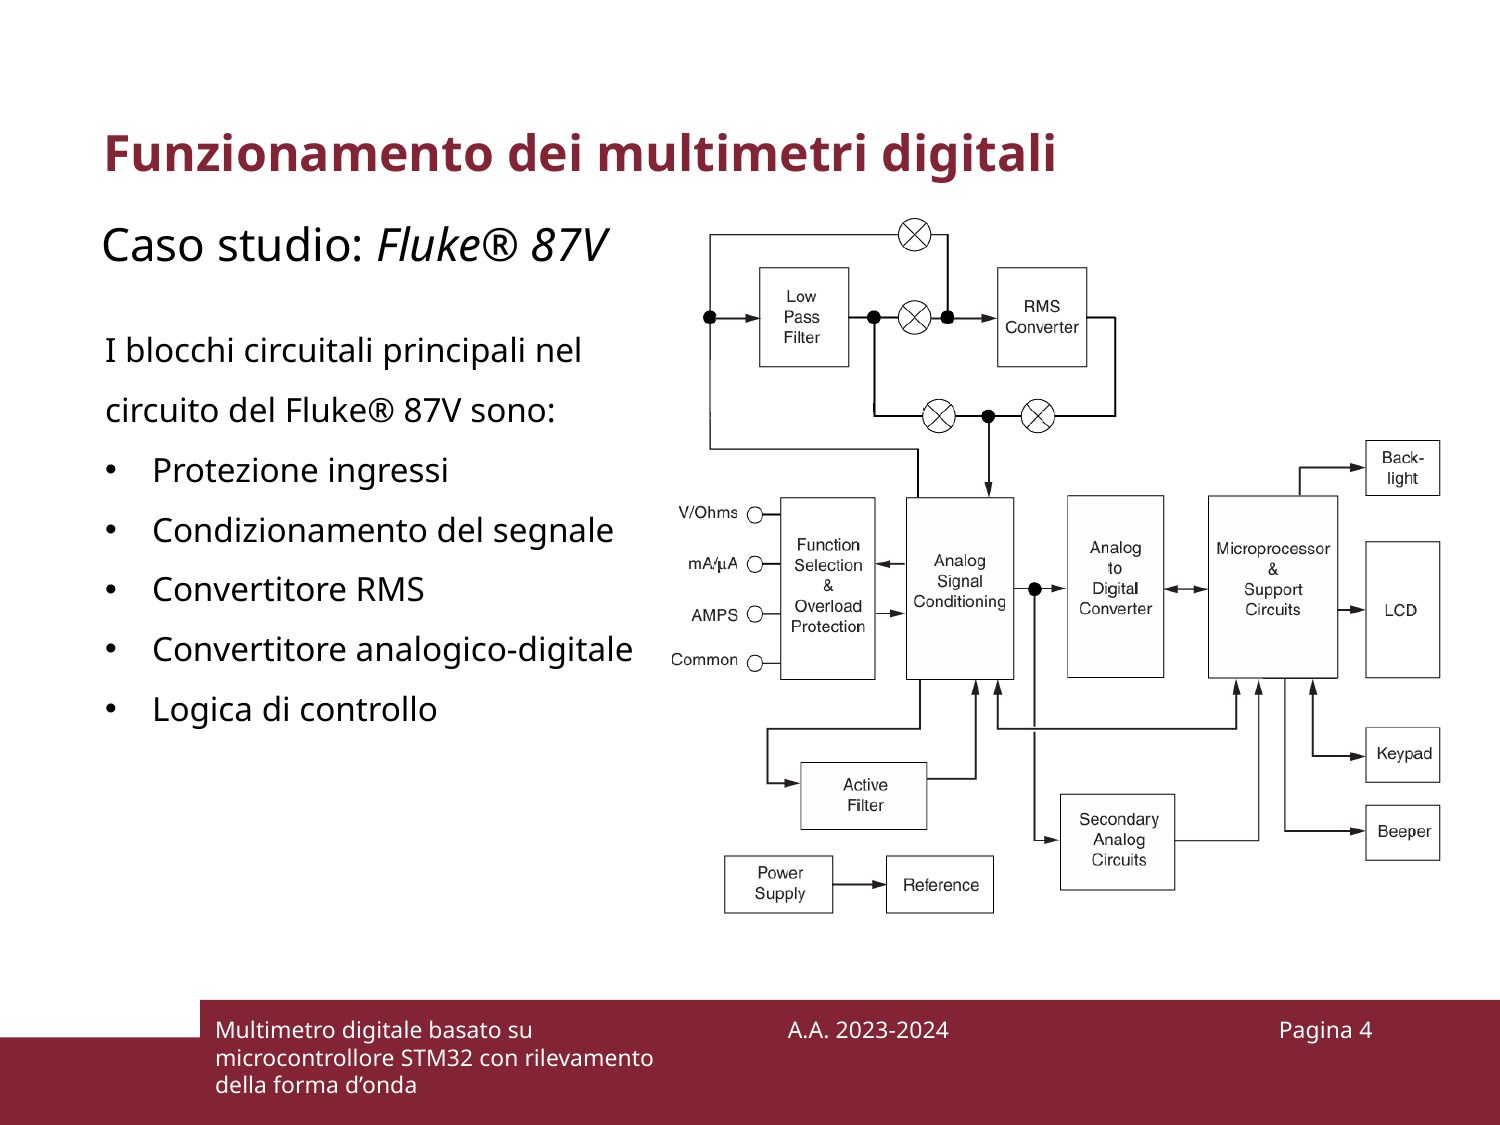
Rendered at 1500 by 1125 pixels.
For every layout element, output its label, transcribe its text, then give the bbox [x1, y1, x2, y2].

text_box Caso studio: Fluke® 87V [86, 208, 642, 278]
footer Multimetro digitale basato su microcontrollore STM32 con rilevamento della forma d’onda [200, 1008, 713, 1084]
slide_number A.A. 2023-2024 [713, 1008, 1025, 1084]
slide_number Pagina 4 [1074, 1008, 1388, 1084]
picture [659, 196, 1450, 930]
text_box I blocchi circuitali principali nel circuito del Fluke® 87V sono: Protezione ingressi Condizionamento del segnale Convertitore RMS Convertitore analogico-digitale Logica di controllo [90, 301, 656, 736]
title Funzionamento dei multimetri digitali [88, 113, 1353, 197]
